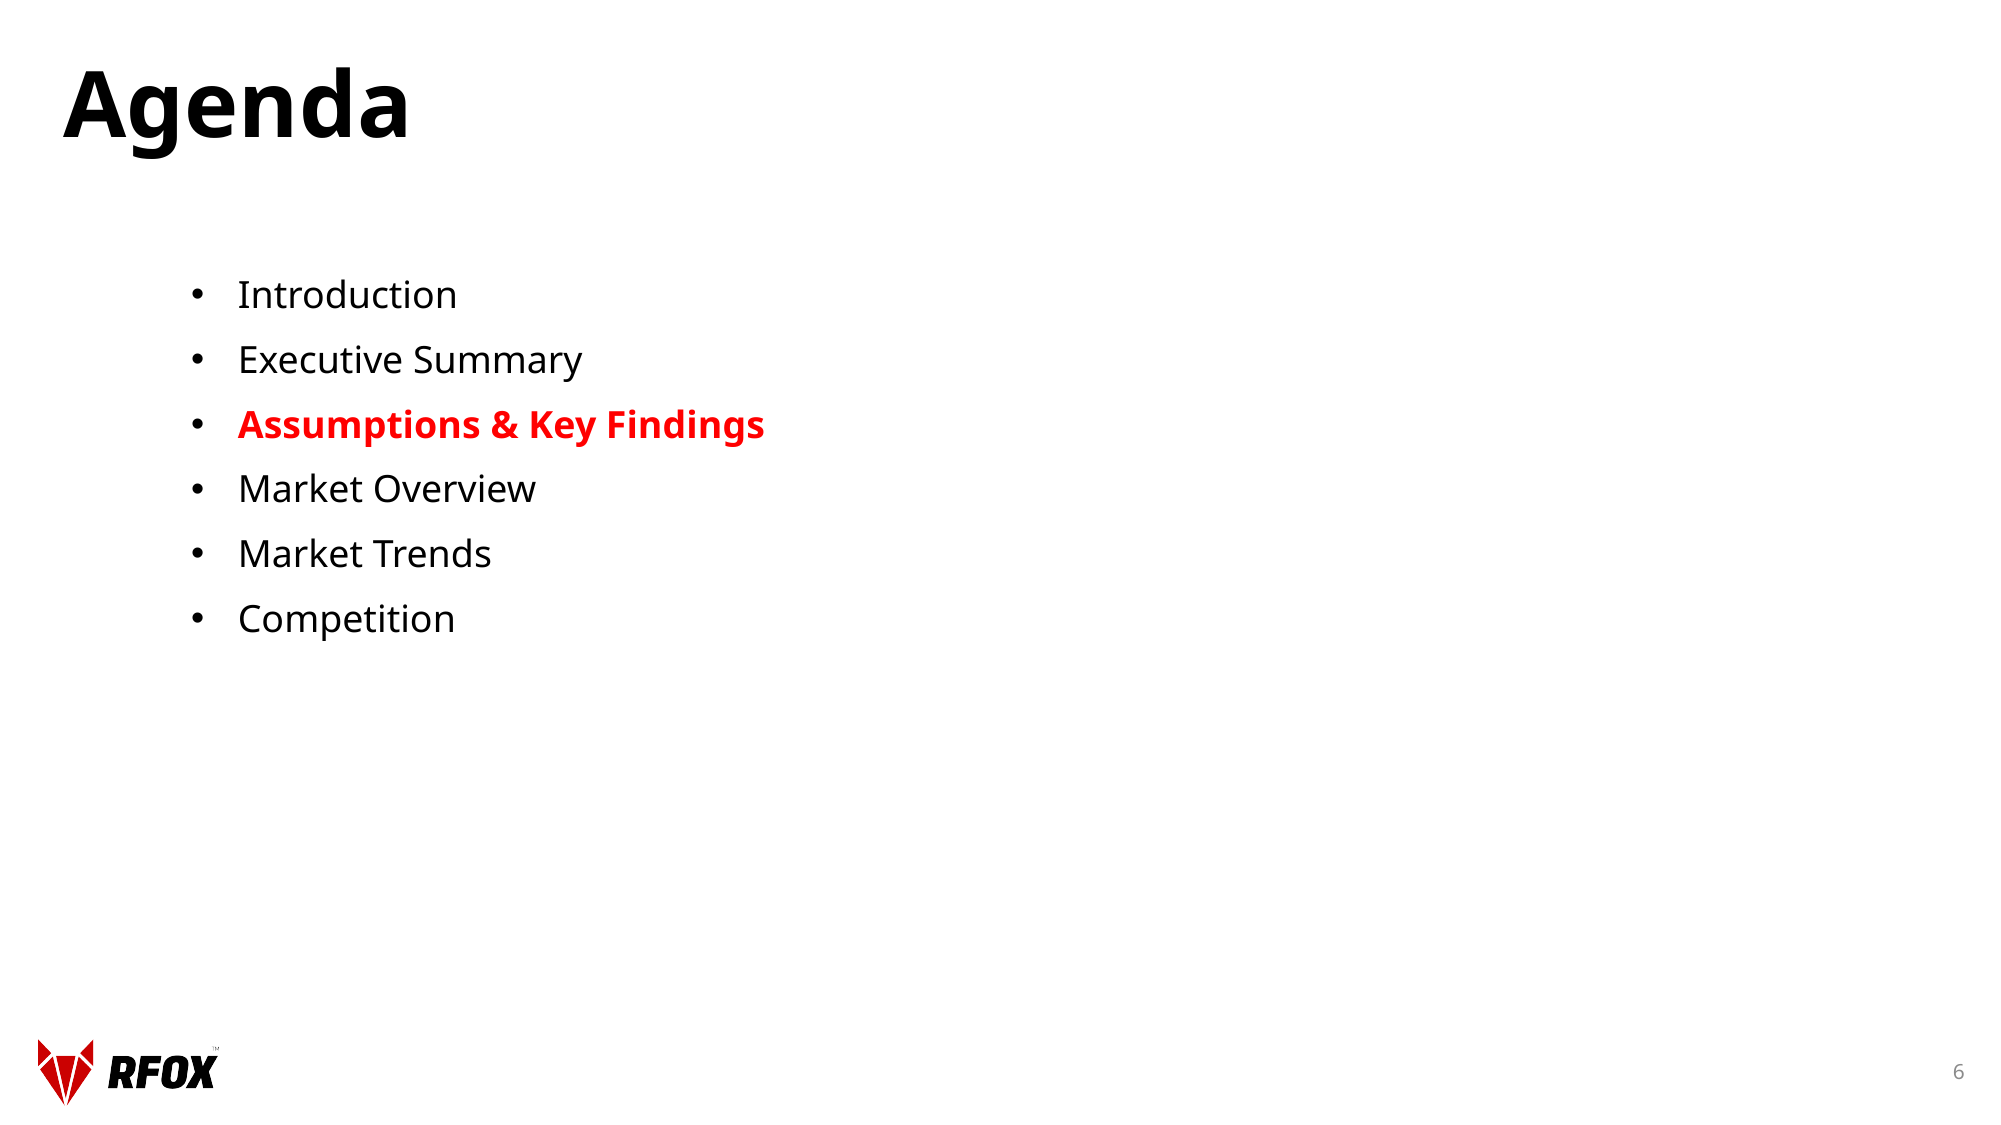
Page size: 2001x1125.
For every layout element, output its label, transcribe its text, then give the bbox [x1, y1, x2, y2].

text_box Introduction Executive Summary Assumptions & Key Findings Market Overview Market Trends Competition [176, 260, 1675, 648]
picture [38, 1039, 219, 1106]
slide_number 6 [1529, 1042, 1980, 1103]
title Agenda [48, 50, 1774, 153]
